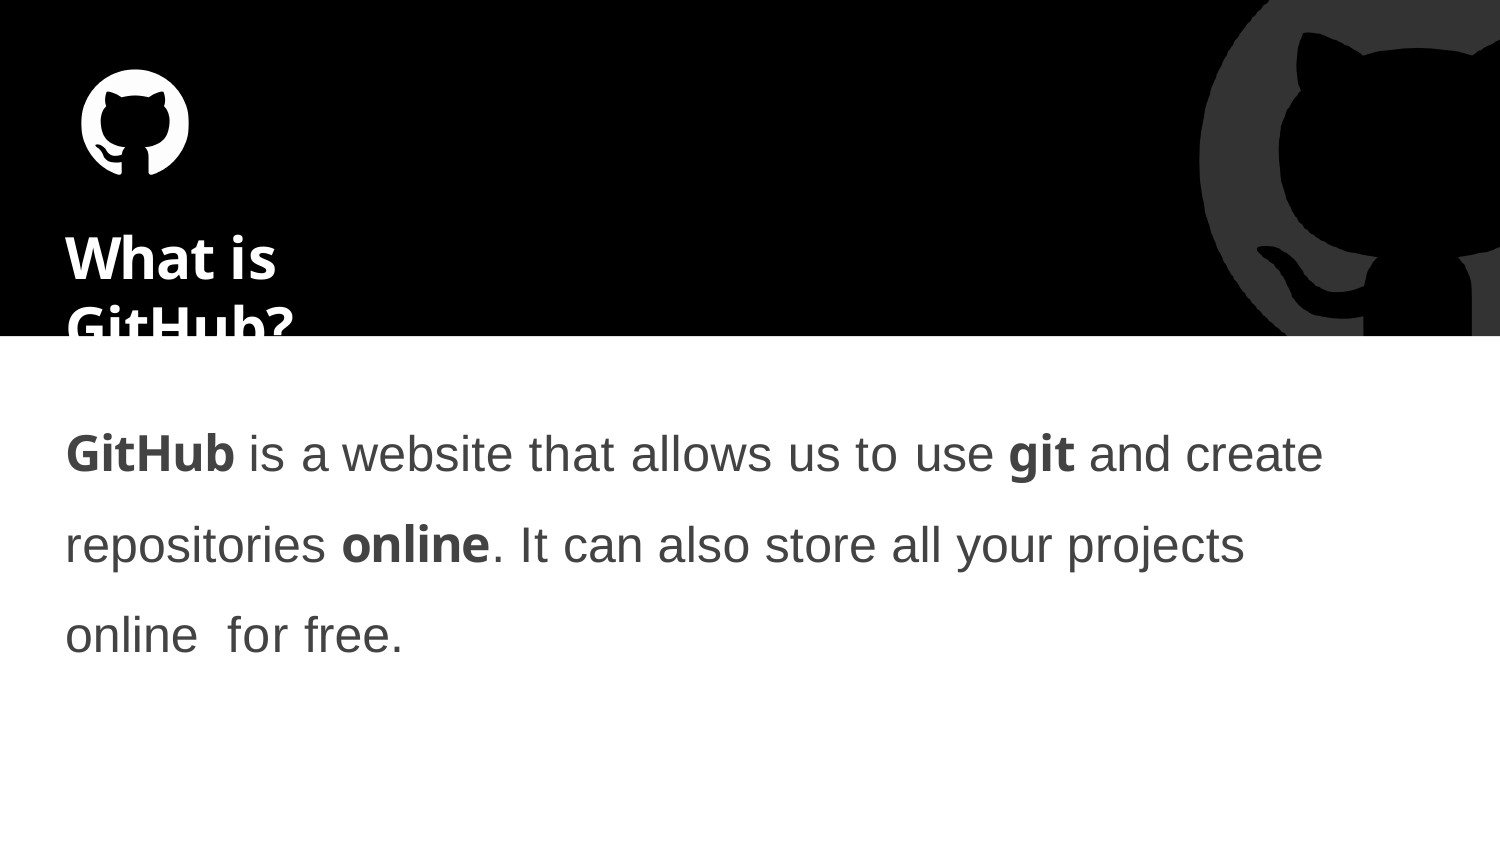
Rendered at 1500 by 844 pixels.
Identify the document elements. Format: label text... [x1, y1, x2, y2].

text_box GitHub is a website that allows us to use git and create repositories online. It can also store all your projects online for free. [63, 390, 1372, 663]
text_box [1199, 0, 1500, 373]
text_box [0, 0, 1199, 336]
text_box [0, 336, 1500, 844]
text_box [81, 68, 189, 176]
text_box What is GitHub? [63, 220, 487, 361]
